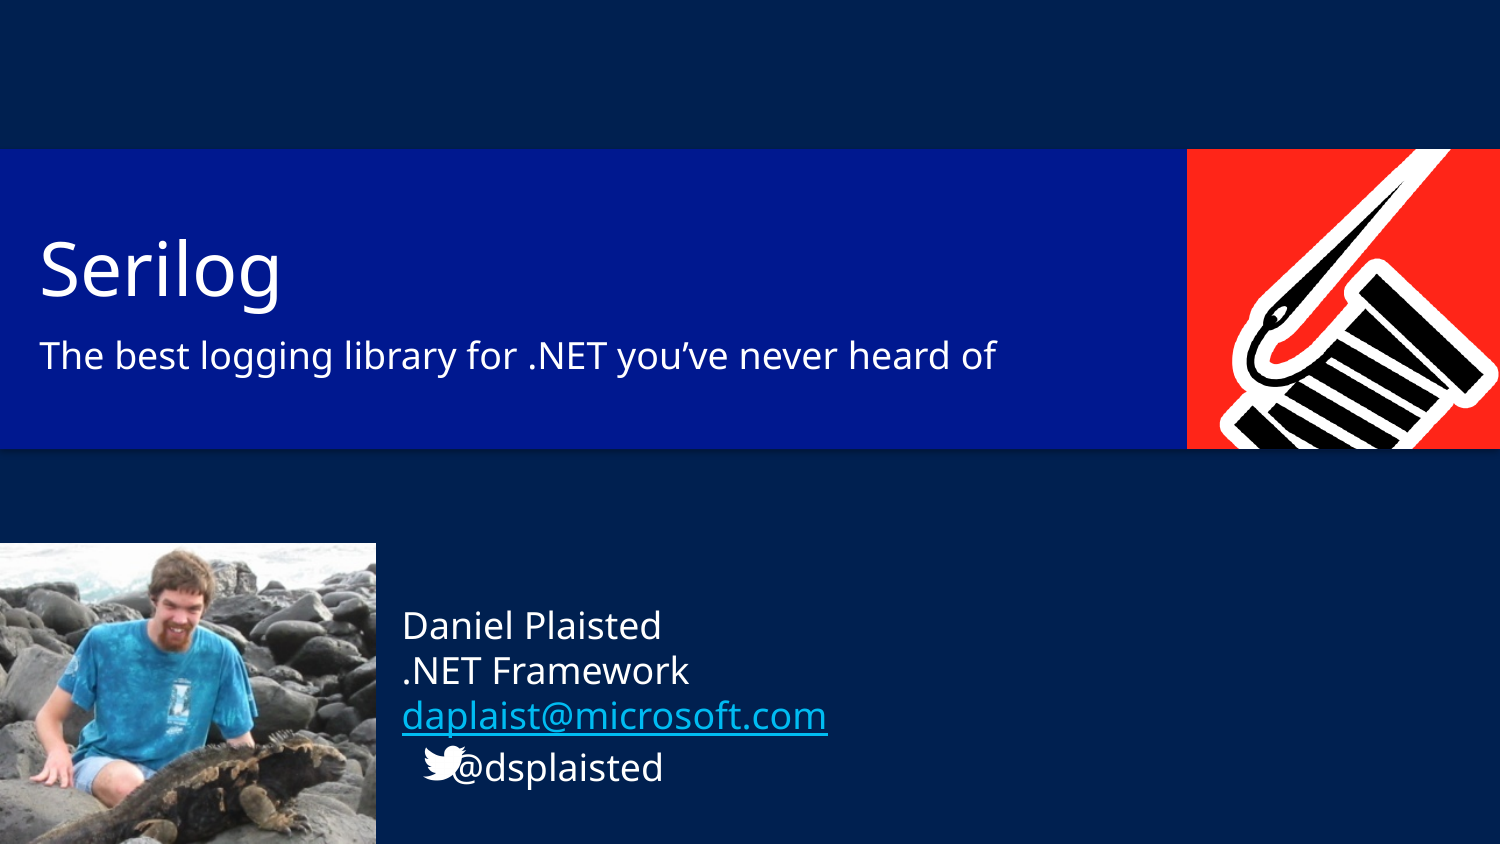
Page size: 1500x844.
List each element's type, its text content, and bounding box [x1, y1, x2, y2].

picture [408, 727, 448, 732]
picture [453, 727, 481, 732]
text_box Daniel Plaisted .NET Framework daplaist@microsoft.com @dsplaisted [386, 595, 843, 796]
picture [408, 737, 481, 800]
picture [1187, 149, 1500, 449]
picture [0, 543, 376, 844]
list Serilog The best logging library for .NET you’ve never heard of [9, 149, 1186, 449]
